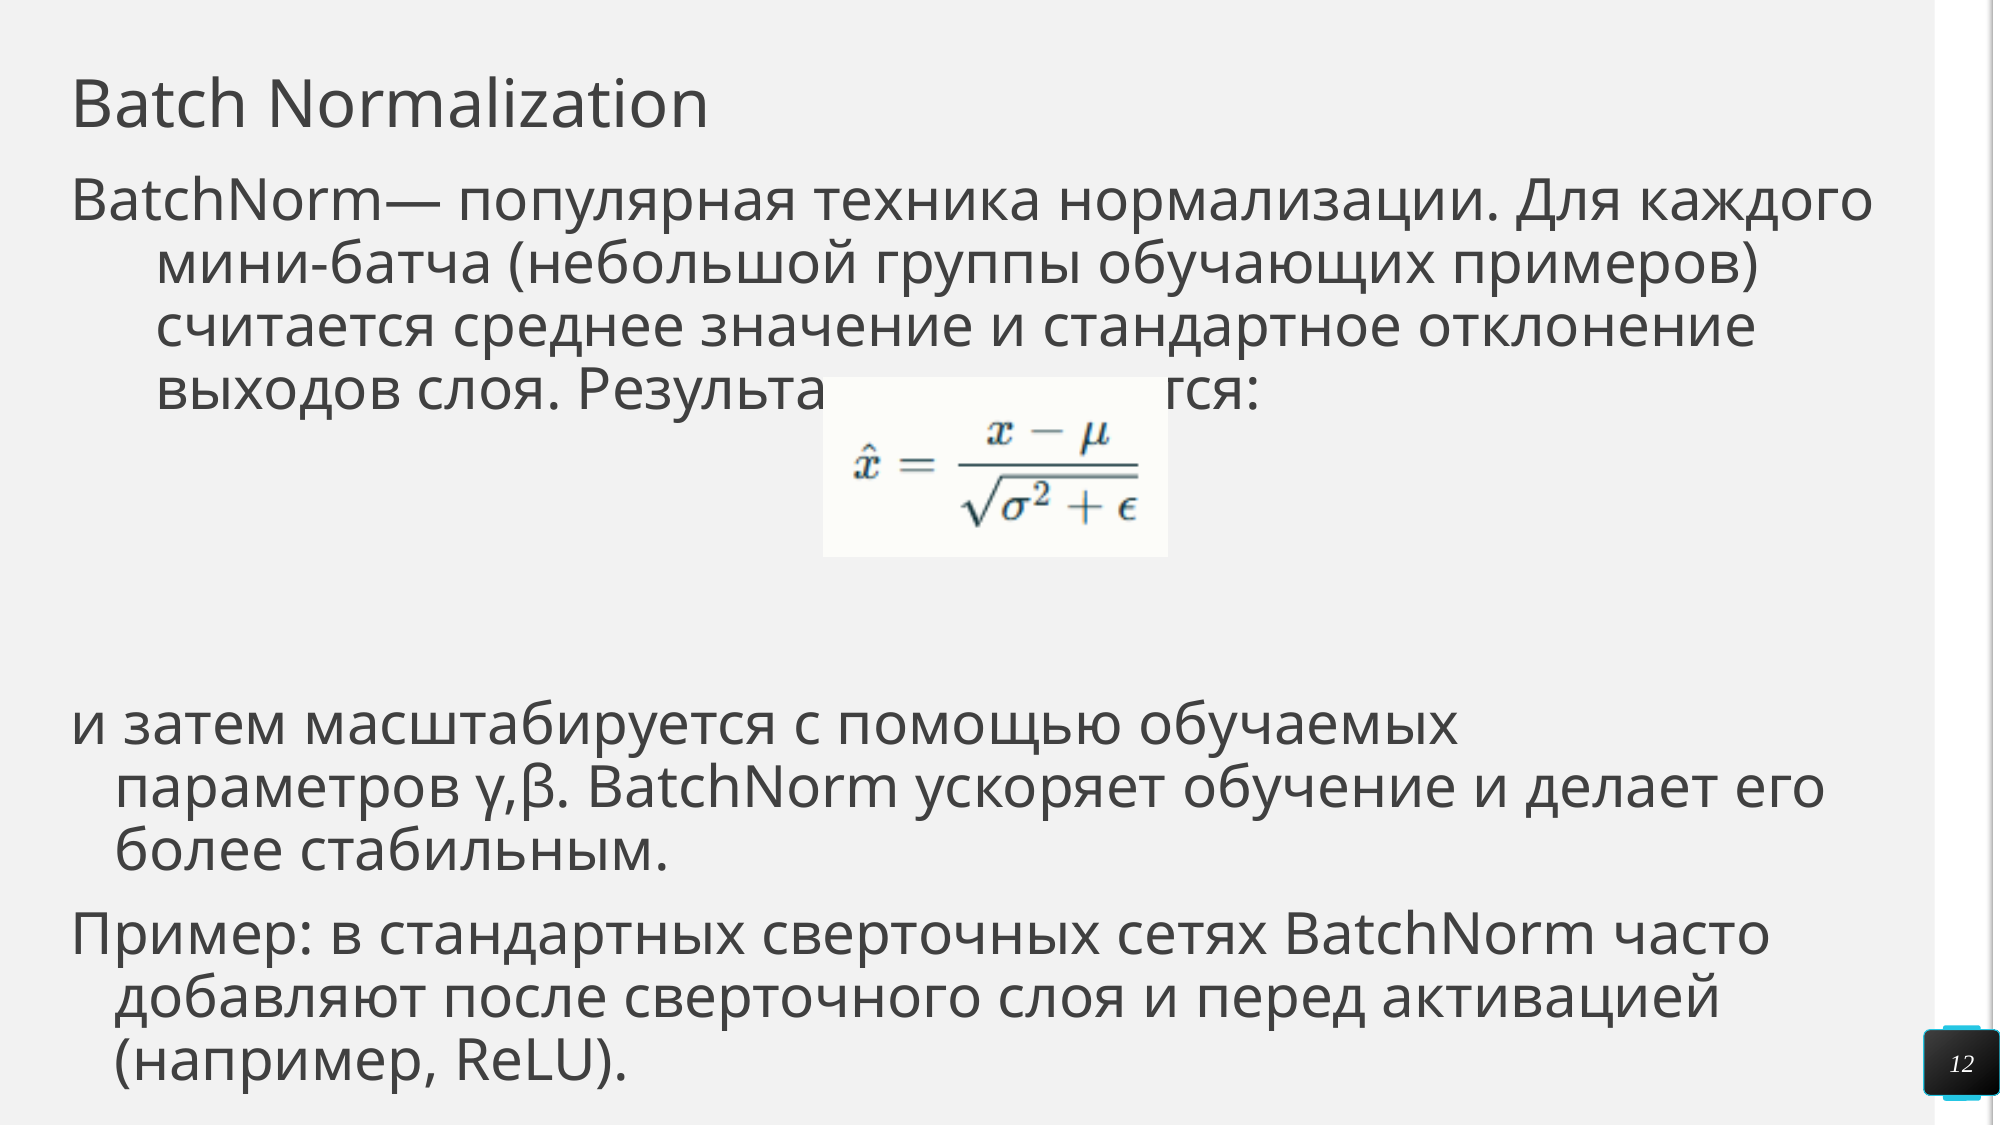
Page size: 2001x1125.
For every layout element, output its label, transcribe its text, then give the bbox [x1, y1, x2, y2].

slide_number 12 [1923, 1029, 2000, 1096]
title Batch Normalization [70, 70, 1930, 142]
list BatchNorm— популярная техника нормализации. Для каждого мини-батча (небольшой группы обучающих примеров) считается среднее значение и стандартное отклонение выходов слоя. Результат нормируется: и затем масштабируется с помощью обучаемых параметров γ,β. BatchNorm ускоряет обучение и делает его более стабильным. Пример: в стандартных сверточных сетях BatchNorm часто добавляют после сверточного слоя и перед активацией (например, ReLU). [70, 170, 1930, 1016]
picture [823, 377, 1168, 557]
